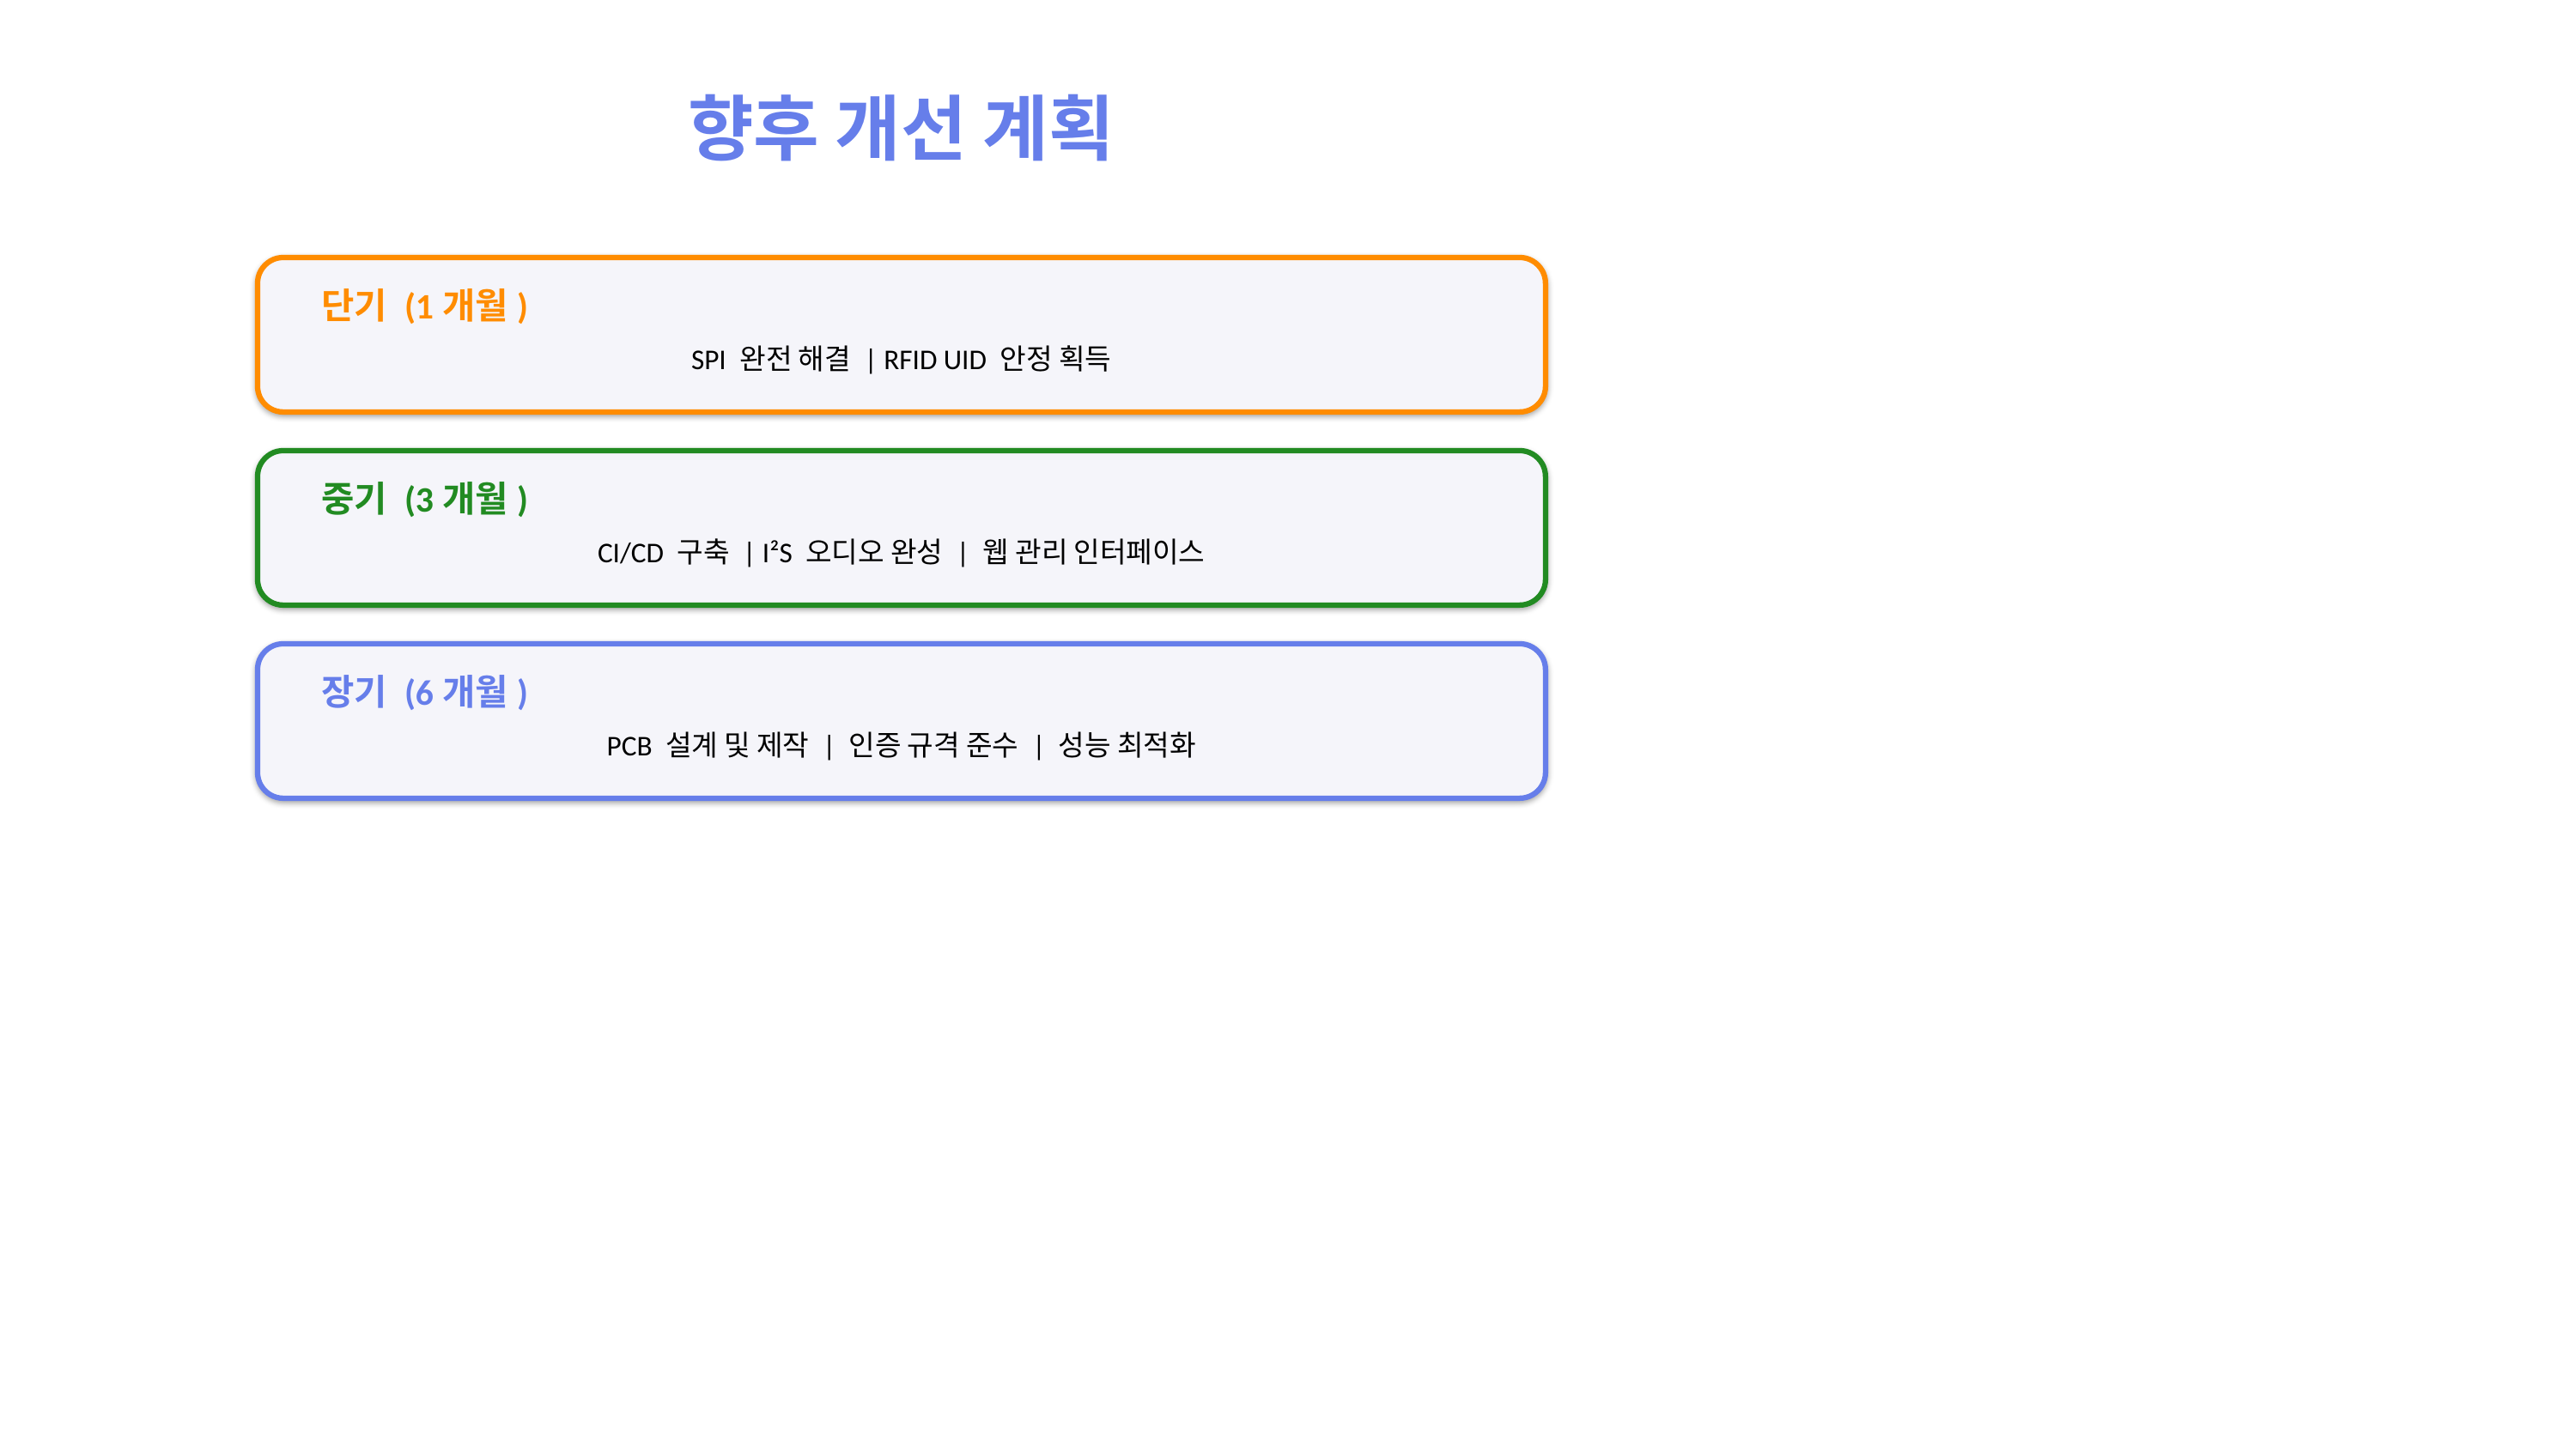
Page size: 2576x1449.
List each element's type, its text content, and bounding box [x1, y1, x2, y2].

text_box 단기 (1개월) [308, 276, 542, 333]
text_box SPI 완전 해결 | RFID UID 안정 획득 [678, 334, 1125, 382]
text_box PCB 설계 및 제작 | 인증 규격 준수 | 성능 최적화 [593, 720, 1209, 768]
text_box [257, 643, 1546, 799]
text_box 중기 (3개월) [308, 470, 542, 526]
text_box 장기 (6개월) [308, 663, 542, 719]
text_box [257, 257, 1546, 413]
text_box CI/CD 구축 | I²S 오디오 완성 | 웹 관리 인터페이스 [585, 527, 1218, 575]
text_box 향후 개선 계획 [675, 77, 1128, 176]
text_box [257, 450, 1546, 606]
